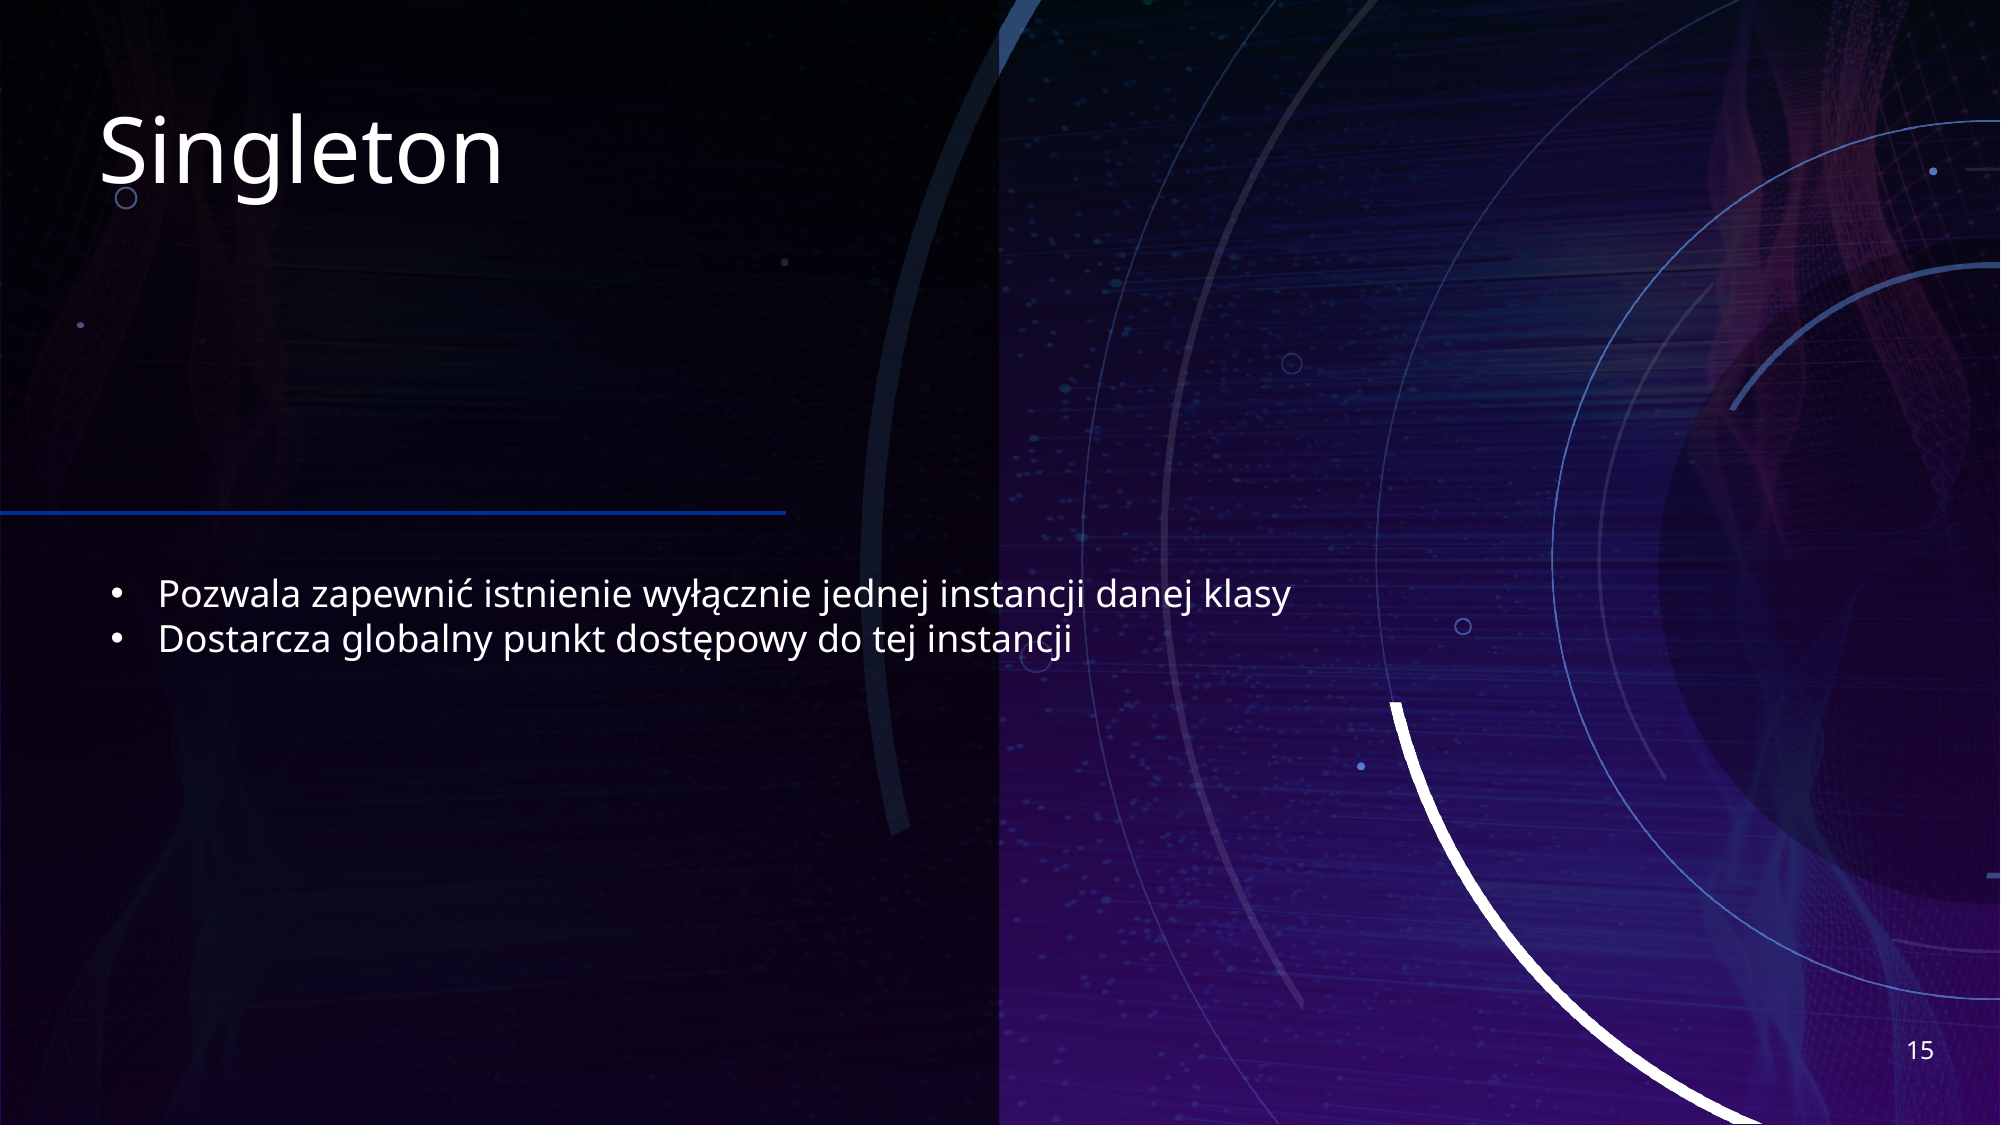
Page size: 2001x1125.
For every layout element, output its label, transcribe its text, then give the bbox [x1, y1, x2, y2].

title Singleton [83, 47, 632, 211]
text_box Pozwala zapewnić istnienie wyłącznie jednej instancji danej klasy Dostarcza globalny punkt dostępowy do tej instancji [95, 562, 1418, 668]
slide_number 15 [1499, 1021, 1950, 1082]
picture [731, 0, 2001, 1124]
